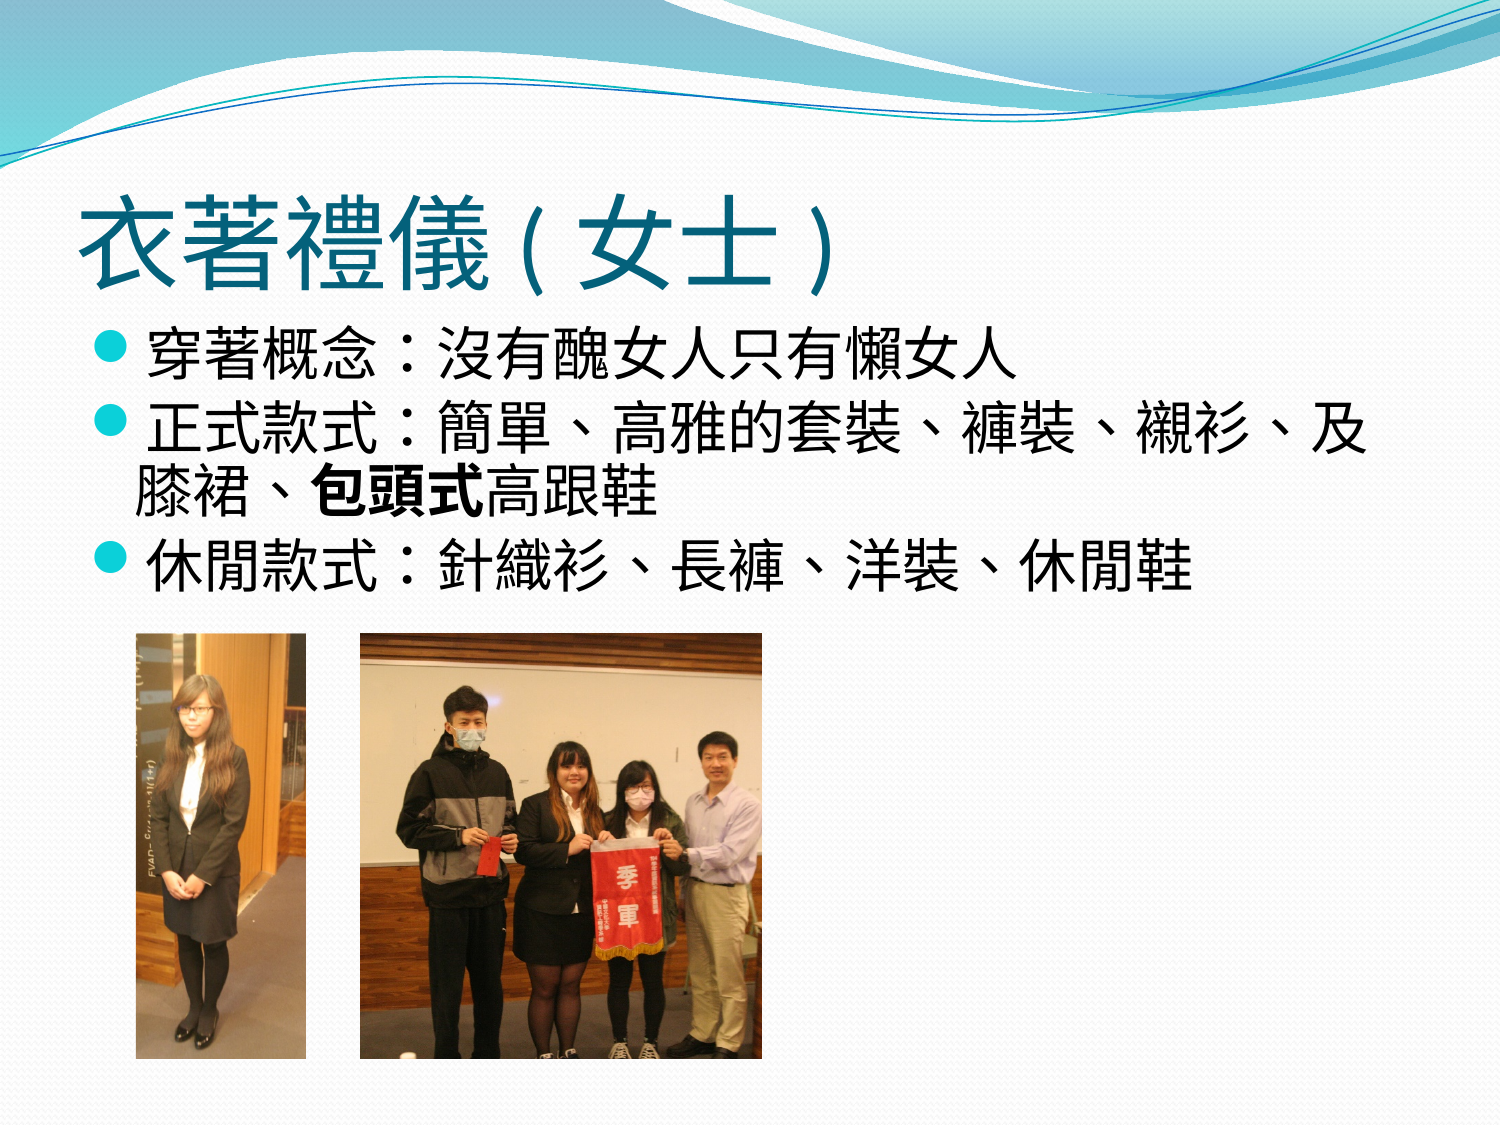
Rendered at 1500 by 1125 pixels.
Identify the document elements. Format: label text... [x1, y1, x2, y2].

list 穿著概念：沒有醜女人只有懶女人 正式款式：簡單、高雅的套裝、褲裝、襯衫、及膝裙、包頭式高跟鞋 休閒款式：針織衫、長褲、洋裝、休閒鞋 [75, 317, 1425, 1038]
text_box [135, 633, 763, 1059]
title 衣著禮儀(女士) [75, 115, 1425, 303]
